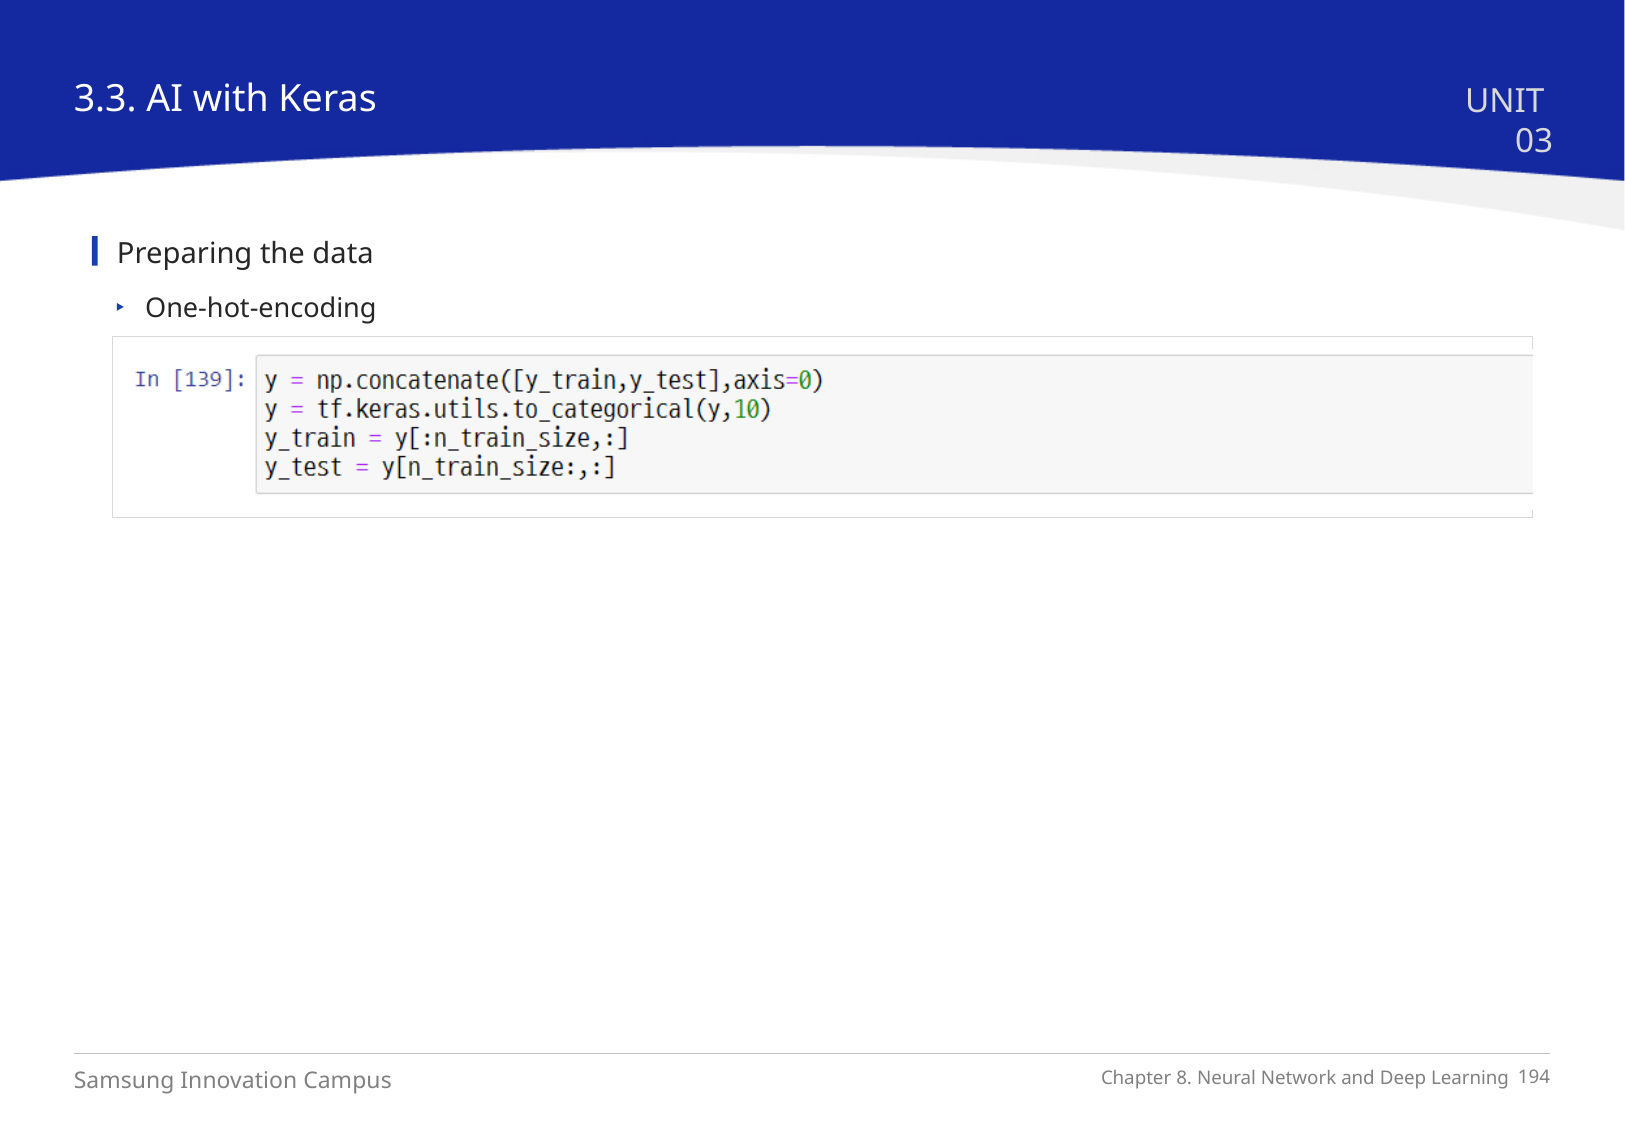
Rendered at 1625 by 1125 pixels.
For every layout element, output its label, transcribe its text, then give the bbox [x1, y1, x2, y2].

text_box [91, 234, 1533, 270]
picture [0, 0, 1625, 1125]
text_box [112, 336, 1533, 518]
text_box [73, 73, 1554, 120]
text_box One-hot-encoding [114, 278, 1532, 336]
